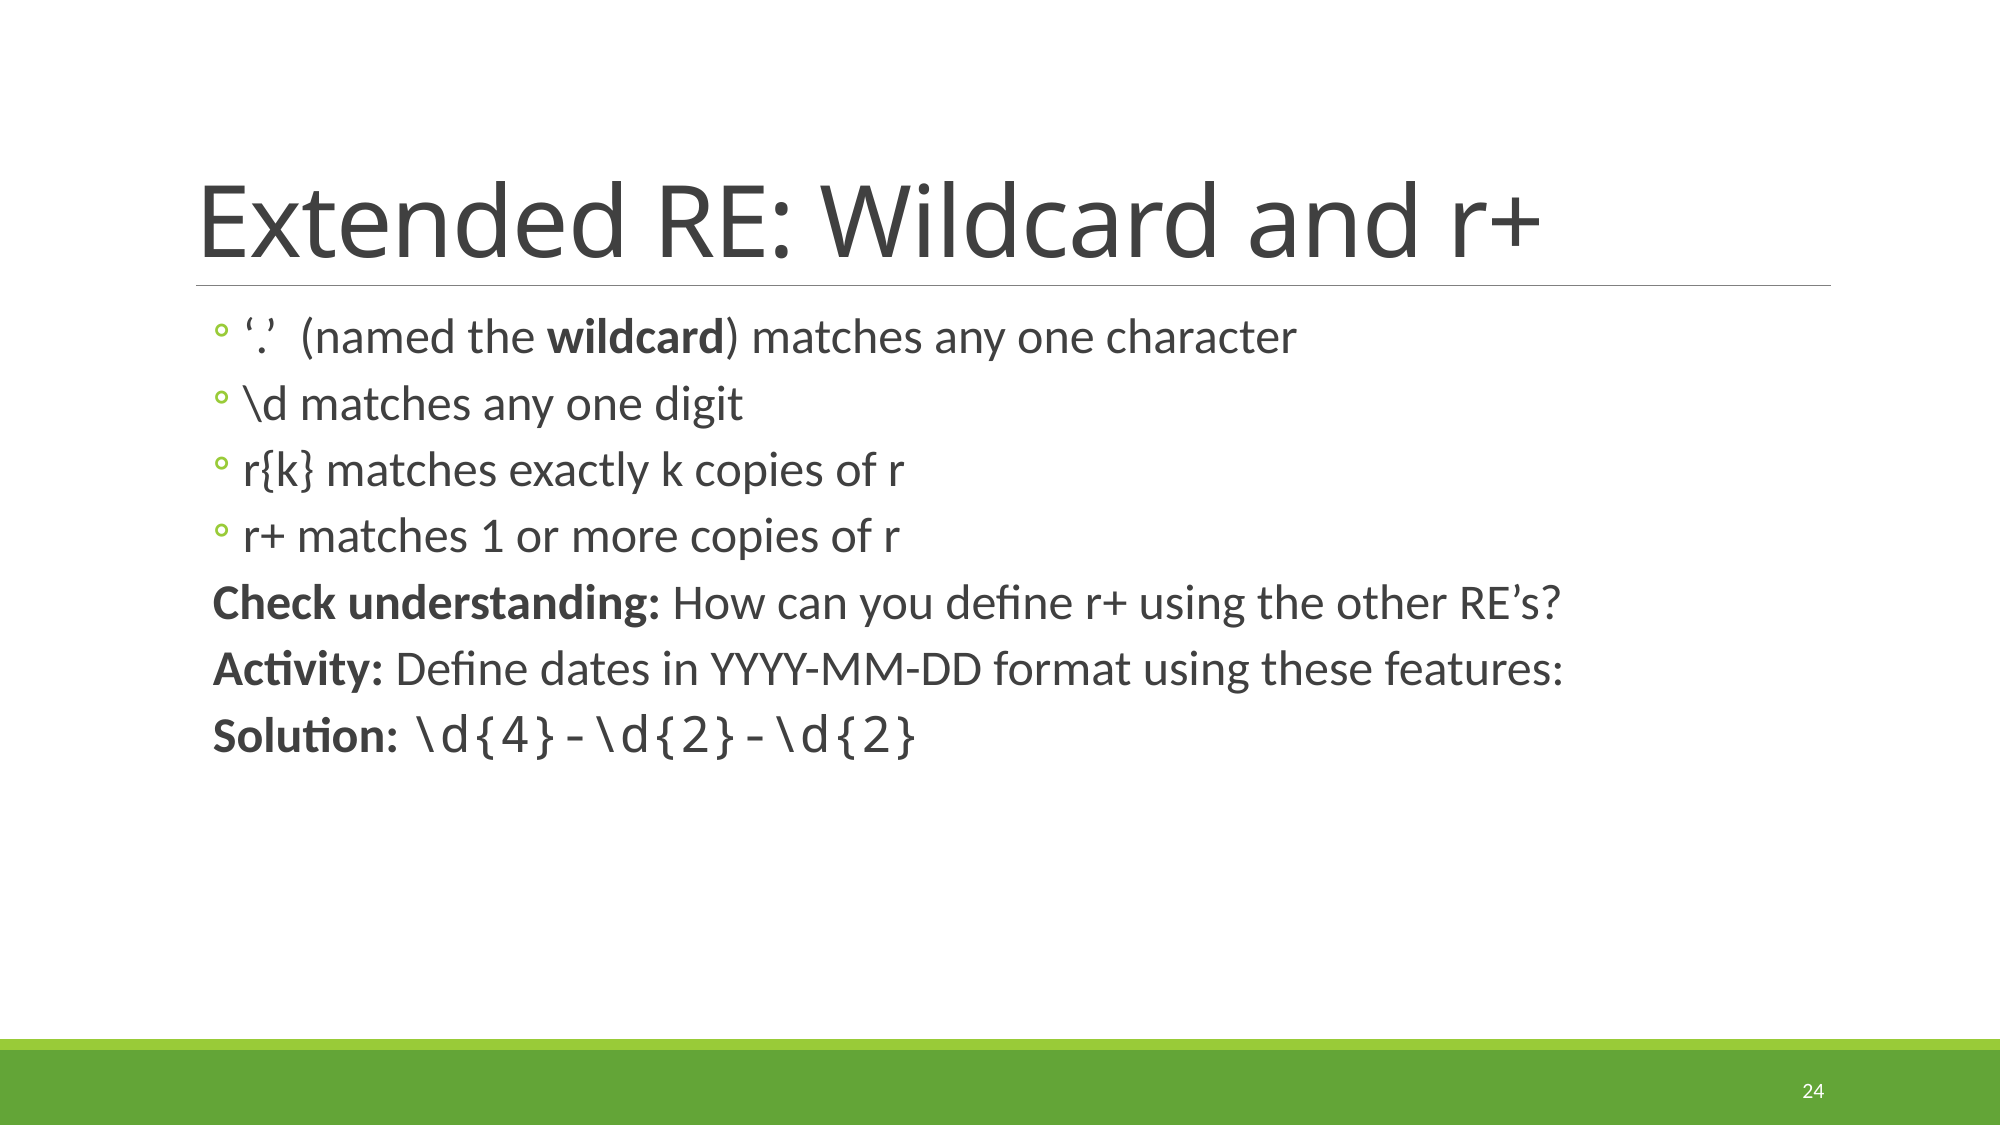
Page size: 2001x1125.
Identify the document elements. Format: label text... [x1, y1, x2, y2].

title Extended RE: Wildcard and r+ [180, 47, 1830, 285]
list ‘.’ (named the wildcard) matches any one character \d matches any one digit r{k} matches exactly k copies of r r+ matches 1 or more copies of r Check understanding: How can you define r+ using the other RE’s? Activity: Define dates in YYYY-MM-DD format using these features: Solution: \d{4}-\d{2}-\d{2} [180, 302, 1830, 963]
slide_number 24 [1624, 1059, 1840, 1120]
